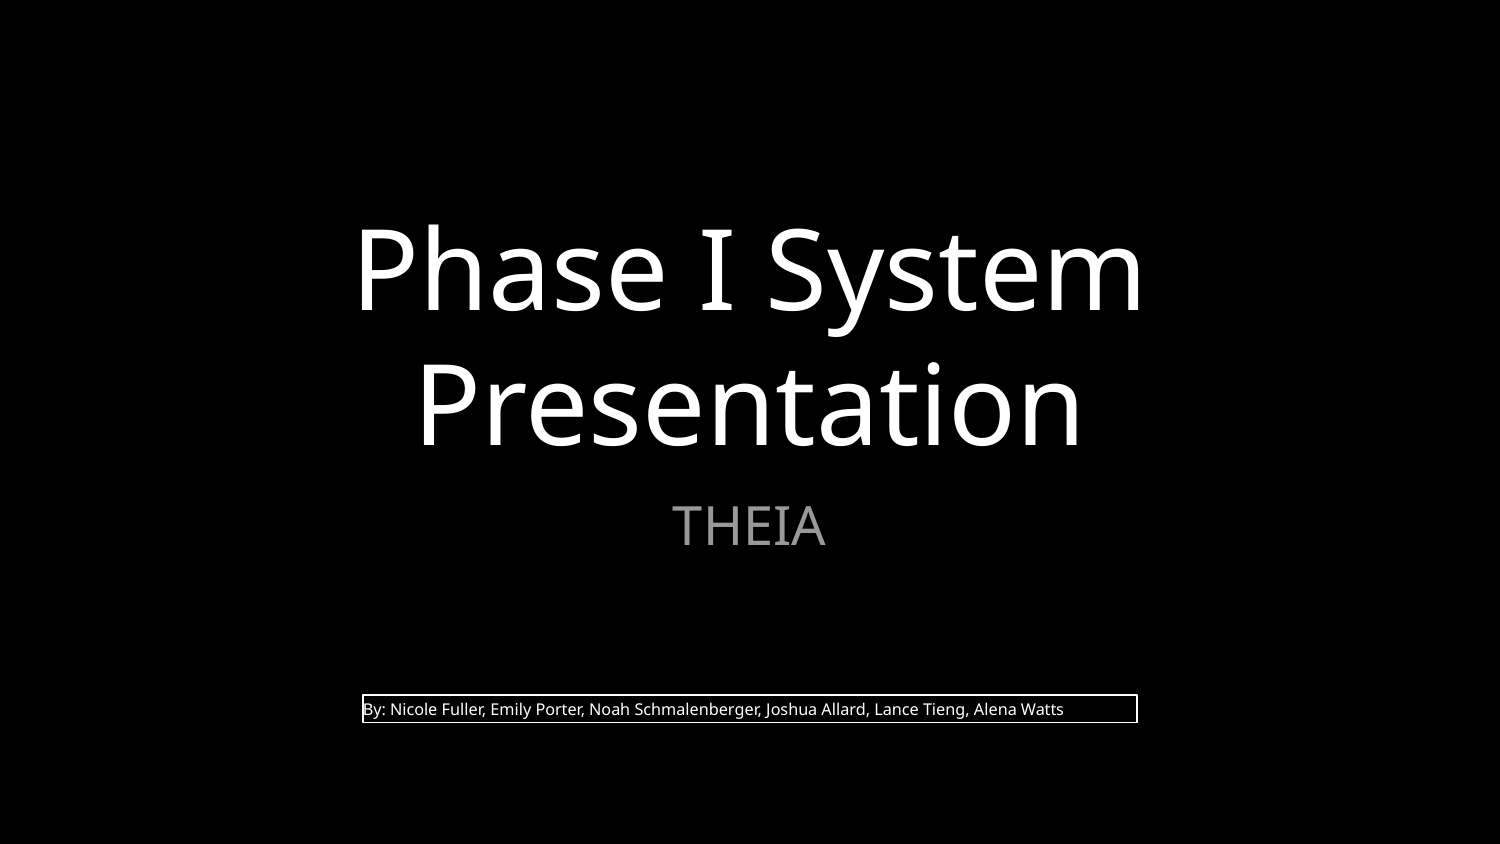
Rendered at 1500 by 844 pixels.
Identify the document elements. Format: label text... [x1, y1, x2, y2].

title Phase I System Presentation [103, 183, 1397, 469]
subtitle THEIA [441, 476, 1059, 630]
list By: Nicole Fuller, Emily Porter, Noah Schmalenberger, Joshua Allard, Lance Tieng, Alena Watts [362, 694, 1138, 723]
